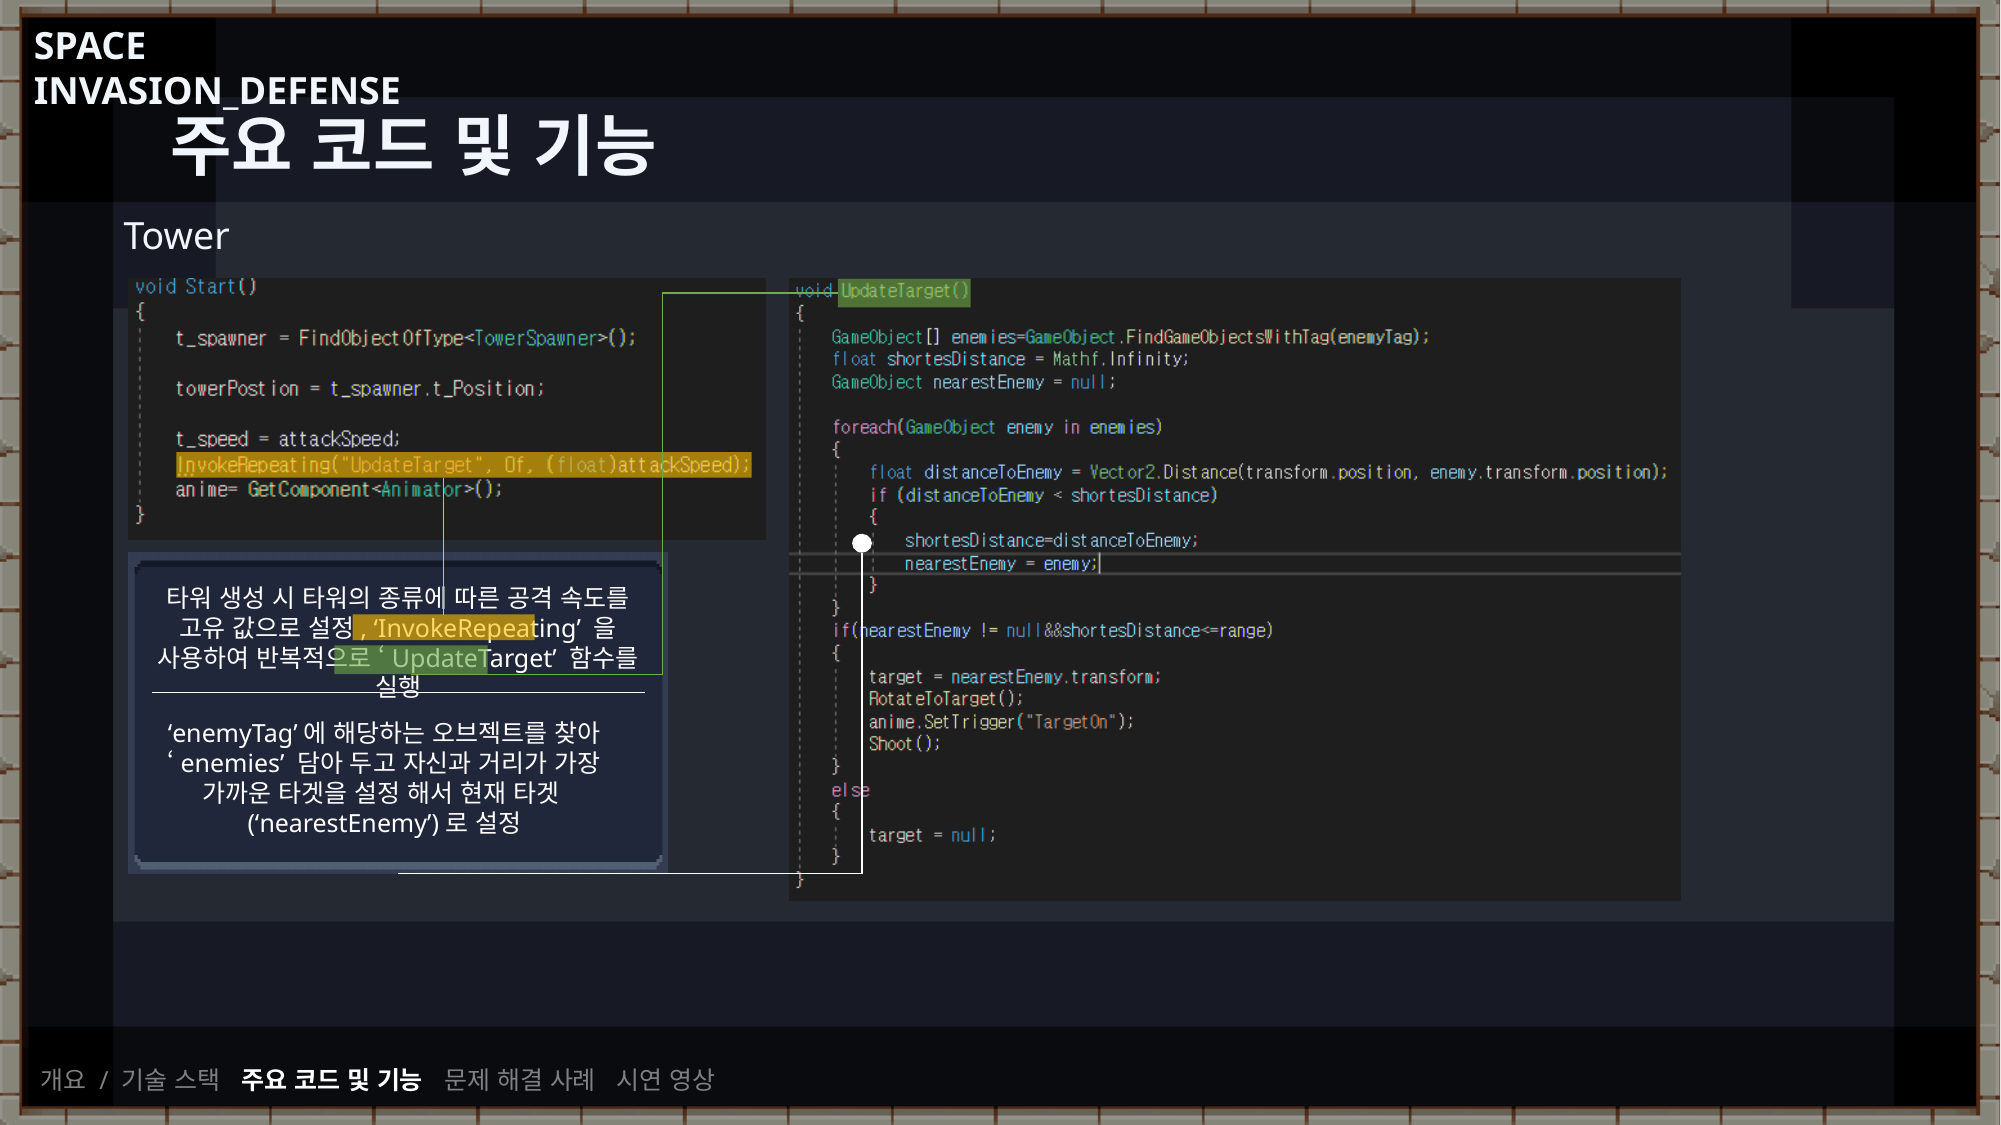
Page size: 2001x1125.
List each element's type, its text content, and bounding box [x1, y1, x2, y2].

text_box [333, 644, 433, 675]
text_box Tower [108, 205, 385, 265]
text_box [469, 481, 791, 945]
text_box ‘enemyTag’에 해당하는 오브젝트를 찾아 ‘enemies’ 담아 두고 자신과 거리가 가장 가까운 타겟을 설정 해서 현재 타겟(‘nearestEnemy’)로 설정 [135, 705, 469, 839]
text_box SPACE INVASION_DEFENSE [19, 14, 475, 120]
text_box [351, 613, 433, 641]
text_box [433, 270, 816, 698]
text_box 개요 / 기술 스택 주요 코드 및 기능 문제 해결 사례 시연 영상 [25, 1057, 1038, 1102]
text_box 타워 생성 시 타워의 종류에 따른 공격 속도를 고유 값으로 설정, ‘InvokeRepeating’ 을 사용하여 반복적으로 ‘UpdateTarget’ 함수를 실행 [128, 552, 469, 874]
text_box 주요 코드 및 기능 [128, 96, 700, 191]
picture [0, 0, 2001, 1125]
